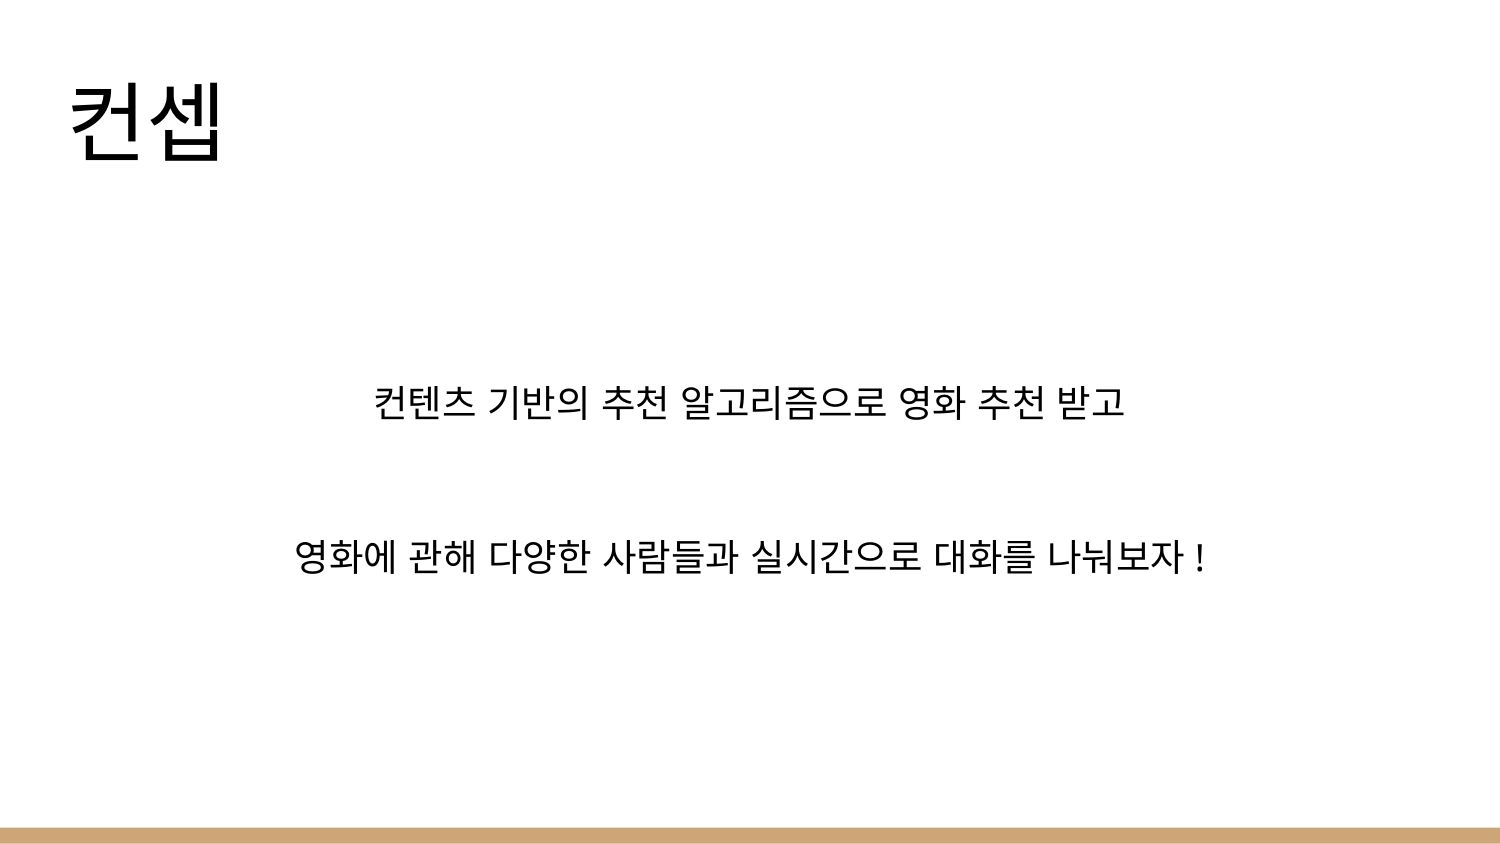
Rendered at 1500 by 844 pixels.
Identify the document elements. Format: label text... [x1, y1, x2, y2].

title 컨셉 [51, 51, 1449, 189]
list 컨텐츠 기반의 추천 알고리즘으로 영화 추천 받고 영화에 관해 다양한 사람들과 실시간으로 대화를 나눠보자! [51, 200, 1449, 752]
